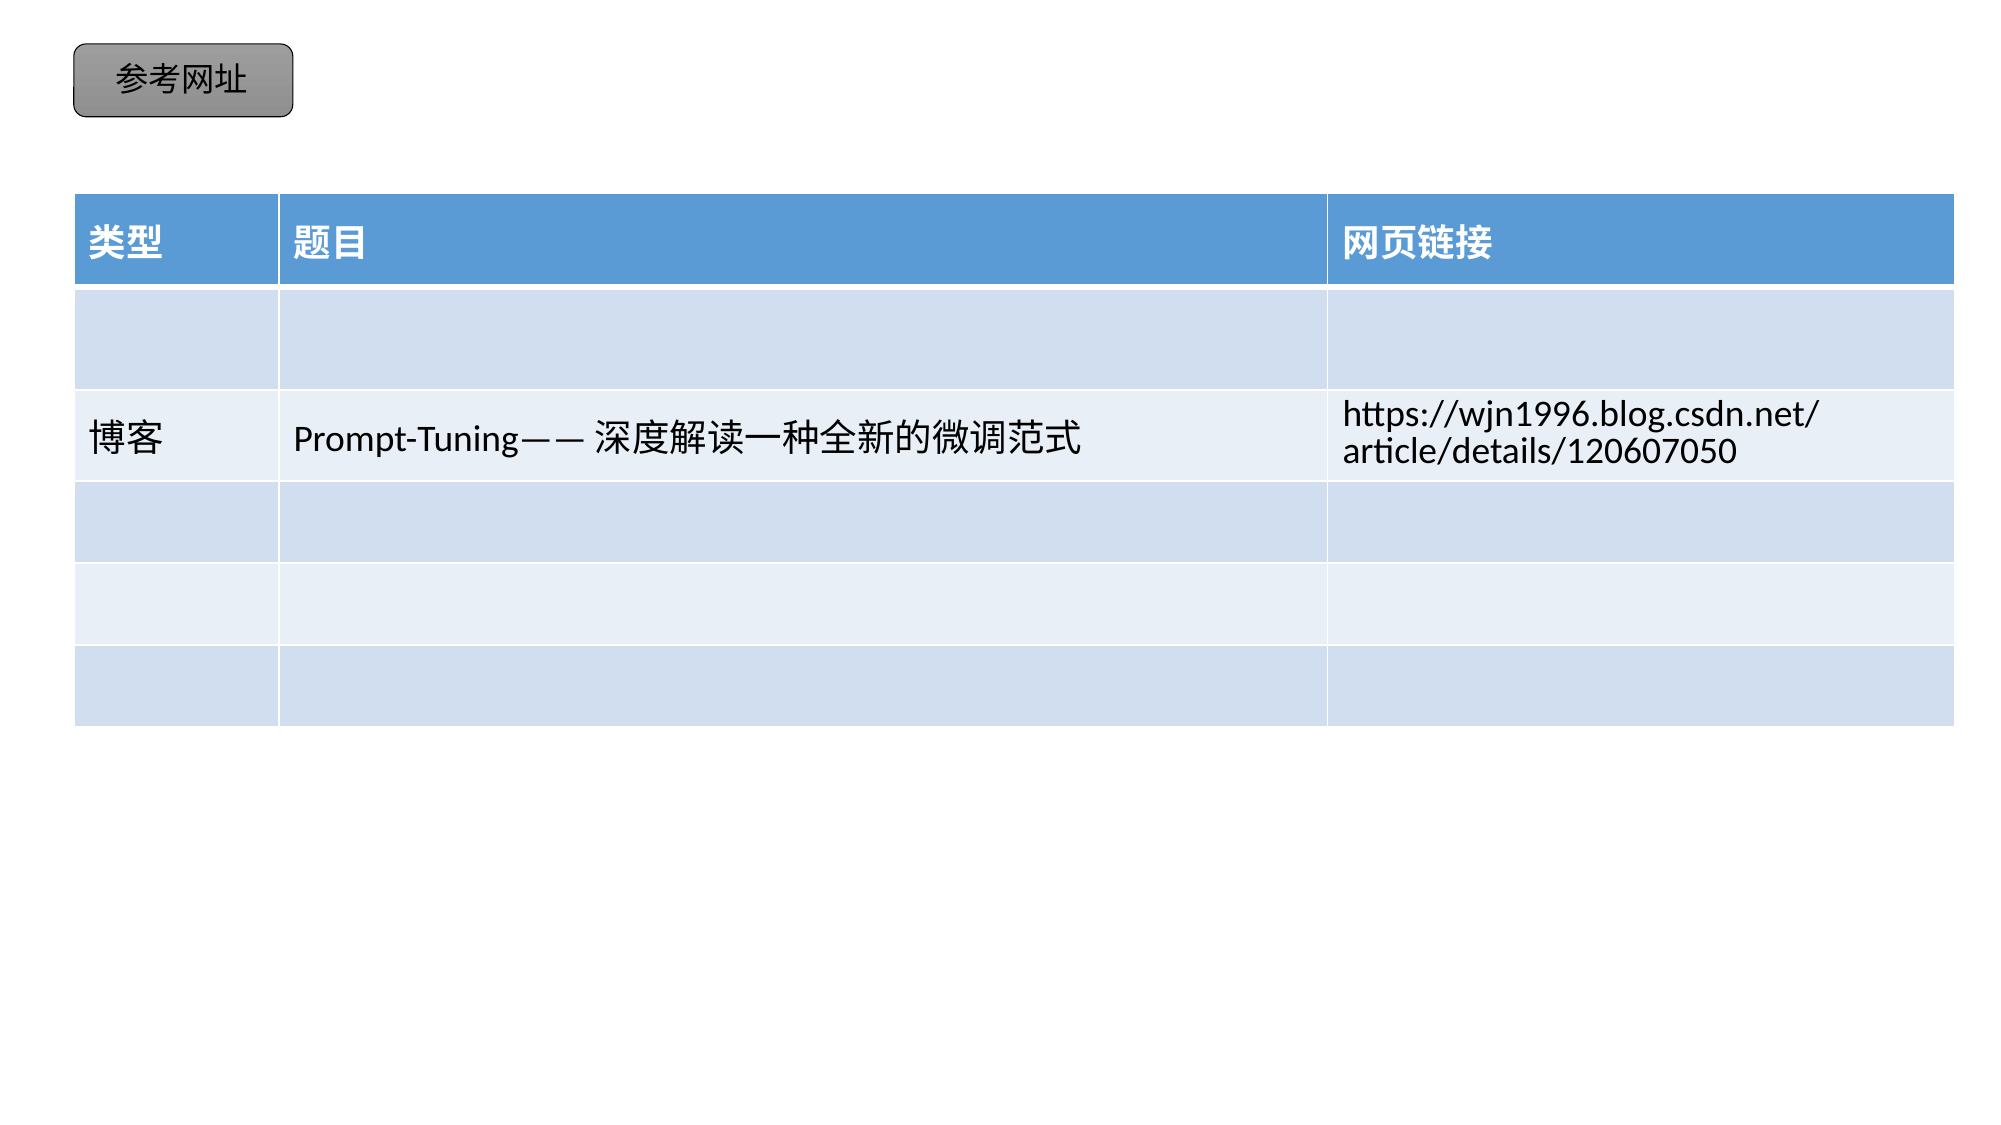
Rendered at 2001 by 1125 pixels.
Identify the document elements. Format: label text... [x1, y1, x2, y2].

table_cell [1328, 482, 1954, 562]
text_box [73, 43, 294, 118]
table_header 类型 [75, 194, 278, 284]
table_cell Prompt-Tuning——深度解读一种全新的微调范式 [280, 391, 1327, 480]
table_header 网页链接 [1328, 194, 1954, 284]
table_cell [75, 482, 278, 562]
table_cell [75, 290, 278, 389]
table_cell [280, 290, 1327, 389]
table_cell [75, 646, 278, 726]
table_cell 博客 [75, 391, 278, 480]
table_cell [75, 564, 278, 644]
table_cell [280, 564, 1327, 644]
table_cell https://wjn1996.blog.csdn.net/article/details/120607050 [1328, 391, 1954, 480]
table_cell [1328, 290, 1954, 389]
table_cell [280, 646, 1327, 726]
table_header 题目 [280, 194, 1327, 284]
table_cell [1328, 646, 1954, 726]
table_cell [1328, 564, 1954, 644]
table_cell [280, 482, 1327, 562]
text_box 参考网址 [100, 51, 264, 106]
